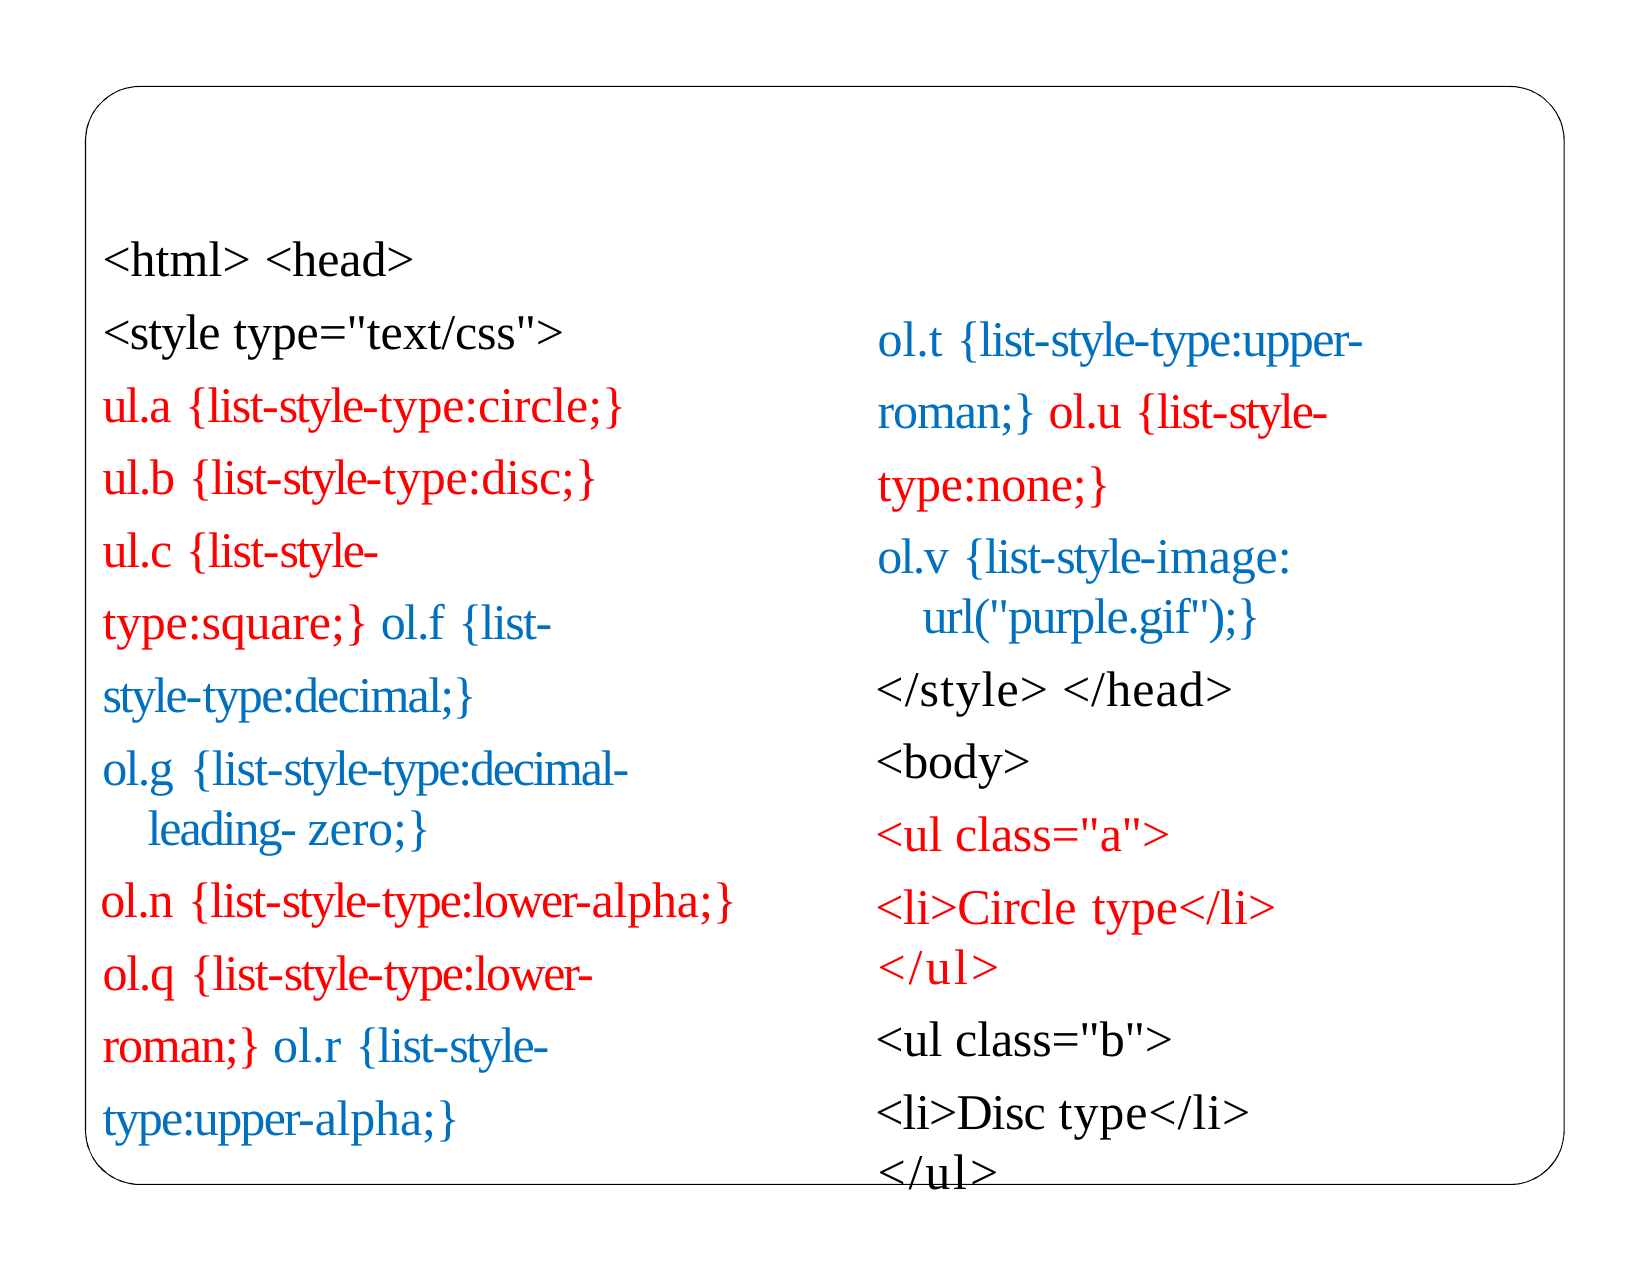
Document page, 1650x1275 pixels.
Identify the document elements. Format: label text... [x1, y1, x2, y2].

text_box <html> <head> <style type="text/css"> ul.a {list-style-type:circle;} ul.b {list-style-type:disc;} ul.c {list-style-type:square;} ol.f {list-style-type:decimal;} ol.g {list-style-type:decimal-leading- zero;} ol.n {list-style-type:lower-alpha;} ol.q {list-style-type:lower-roman;} ol.r {list-style-type:upper-alpha;} [100, 212, 773, 1088]
text_box ol.t {list-style-type:upper-roman;} ol.u {list-style-type:none;} ol.v {list-style-image: url("purple.gif");} </style> </head> <body> <ul class="a"> <li>Circle type</li> </ul> <ul class="b"> <li>Disc type</li> </ul> [875, 291, 1519, 1112]
slide_number [113, 1113, 160, 1151]
